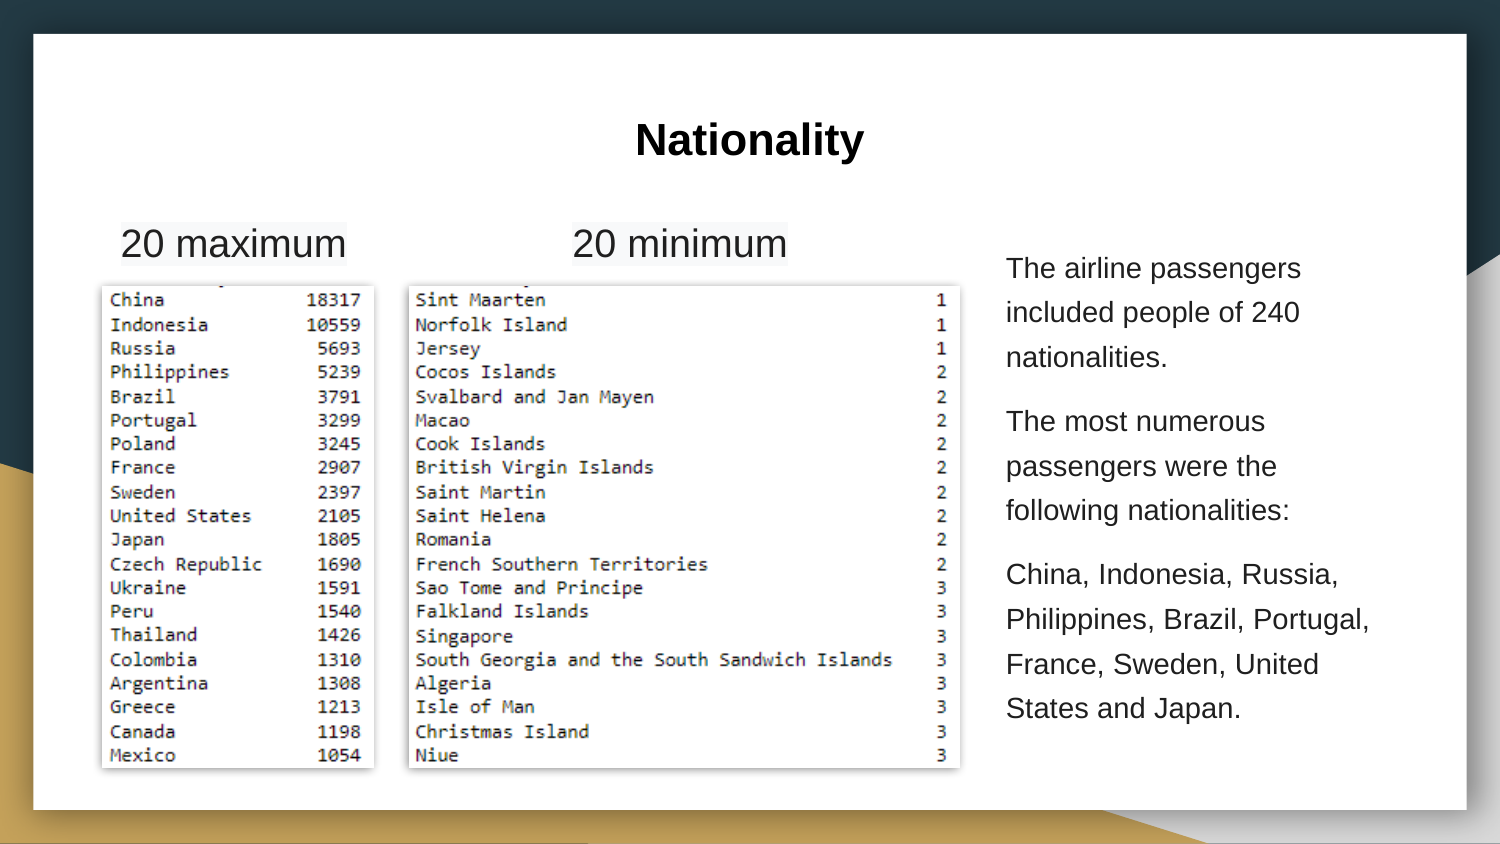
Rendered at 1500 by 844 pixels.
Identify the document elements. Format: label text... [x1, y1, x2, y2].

text_box 20 minimum [407, 189, 960, 285]
text_box 20 maximum [105, 189, 377, 283]
list Nationality [134, 87, 1366, 180]
picture [409, 285, 960, 768]
picture [102, 285, 374, 768]
text_box The airline passengers included people of 240 nationalities. The most numerous passengers were the following nationalities: China, Indonesia, Russia, Philippines, Brazil, Portugal, France, Sweden, United States and Japan. [990, 224, 1416, 738]
